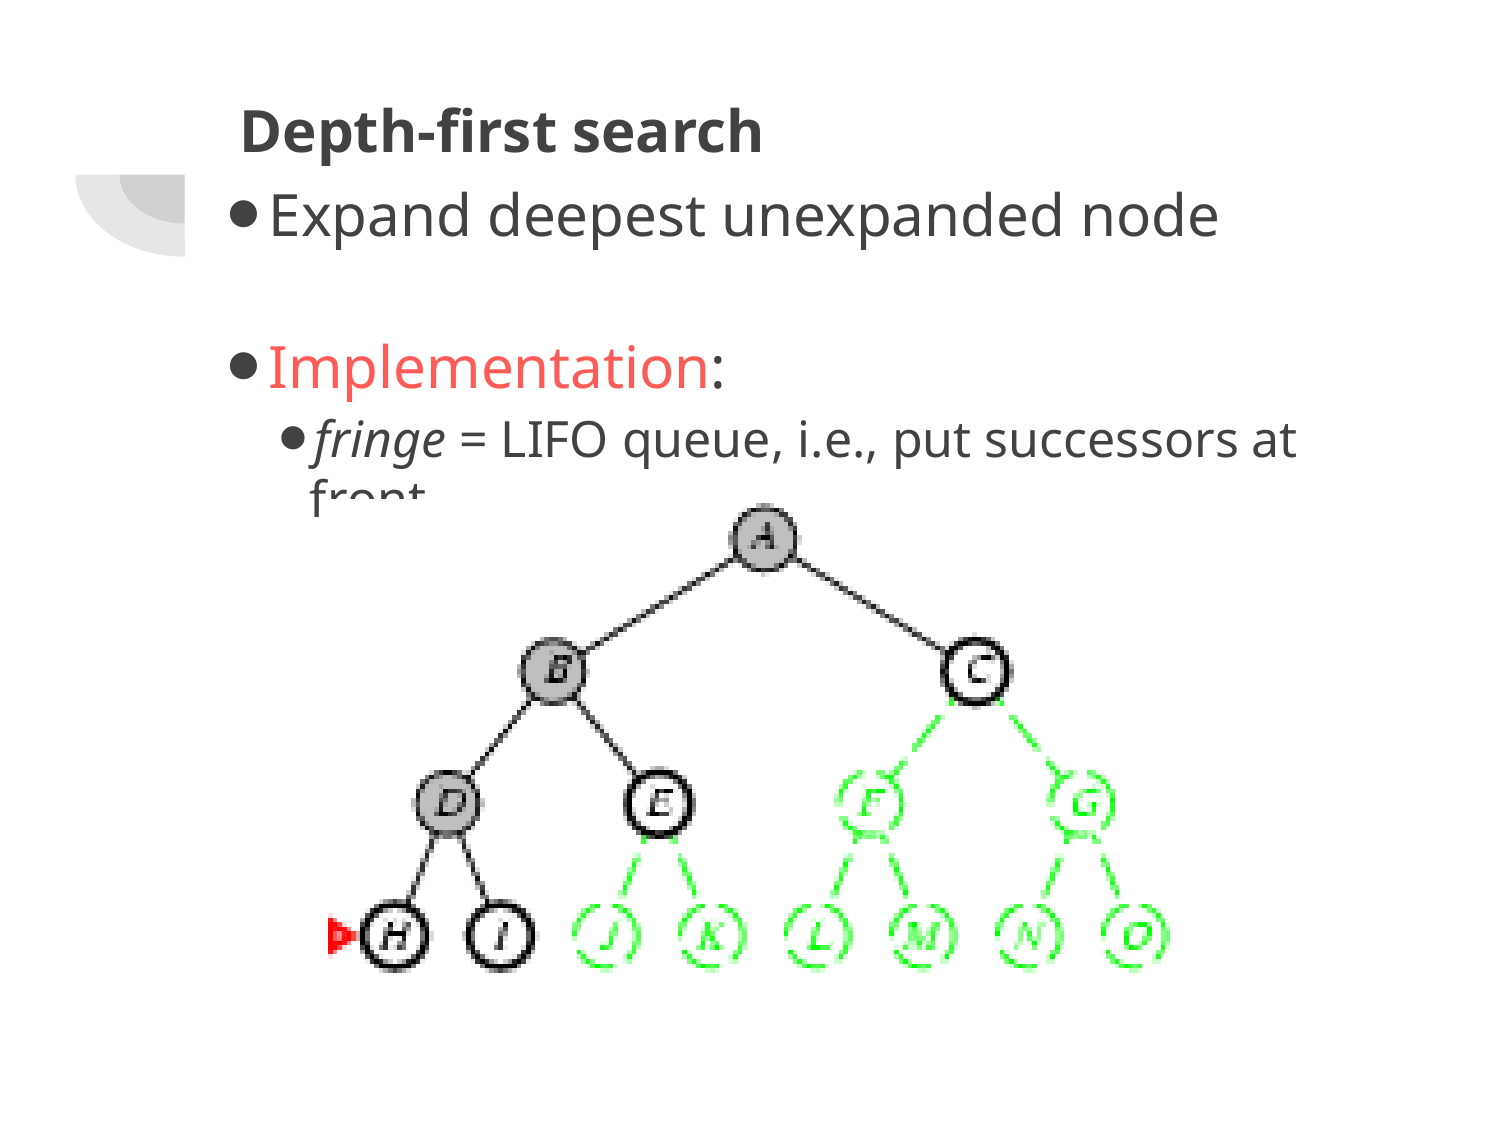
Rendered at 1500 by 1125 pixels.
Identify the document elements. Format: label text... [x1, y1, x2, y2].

picture [324, 499, 1176, 979]
title Depth-first search [224, 0, 1379, 180]
list Expand deepest unexpanded node Implementation: fringe = LIFO queue, i.e., put successors at front [205, 170, 1359, 727]
